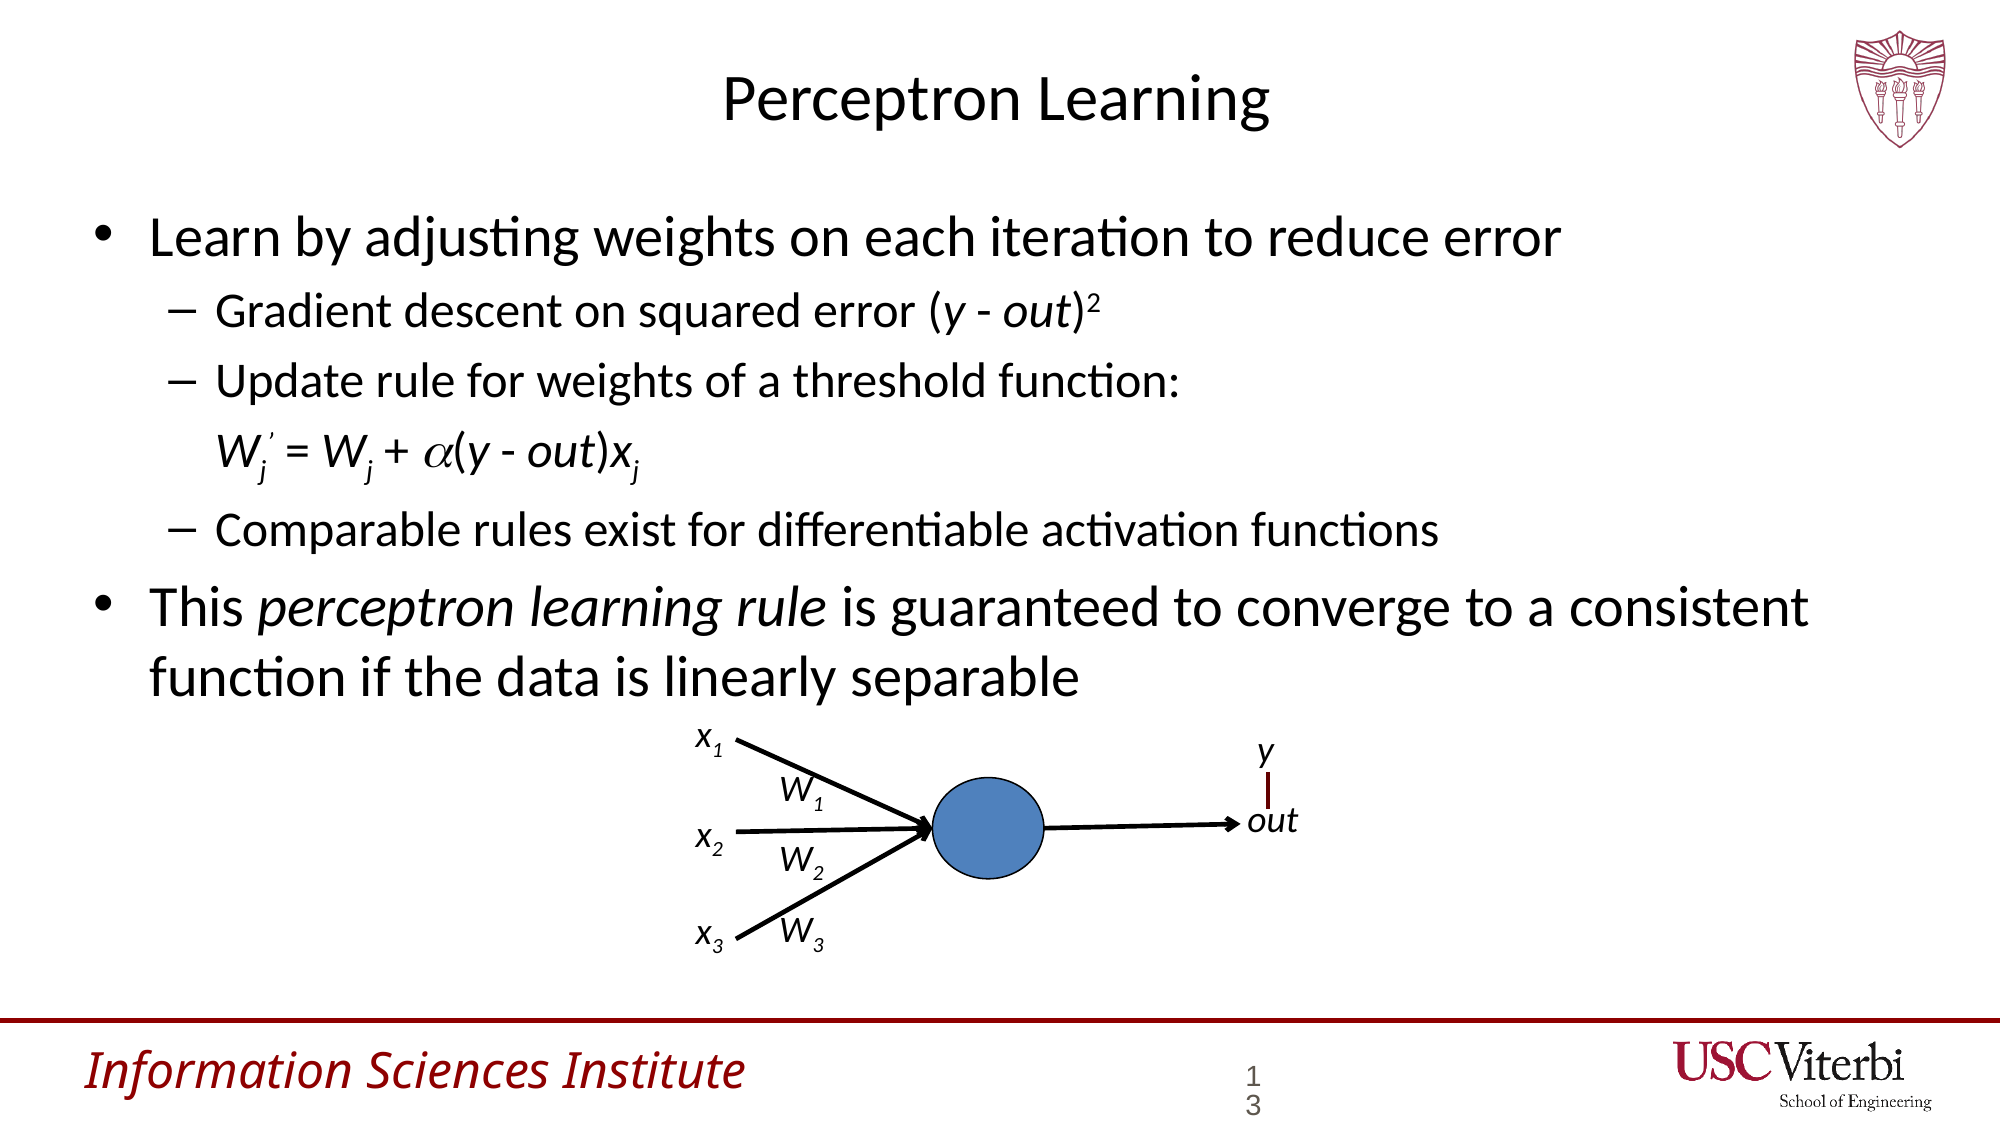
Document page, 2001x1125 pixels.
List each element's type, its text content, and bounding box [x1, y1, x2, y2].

slide_number 13 [1230, 1050, 1282, 1100]
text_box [679, 702, 1315, 961]
title Perceptron Learning [359, 0, 1635, 188]
picture [1641, 1027, 1964, 1118]
list Learn by adjusting weights on each iteration to reduce error Gradient descent on squared error (y - out)2 Update rule for weights of a threshold function: Wj’ = Wj + (y - out)xj Comparable rules exist for differentiable activation functions This perceptron learning rule is guaranteed to converge to a consistent function if the data is linearly separable [78, 190, 1864, 989]
